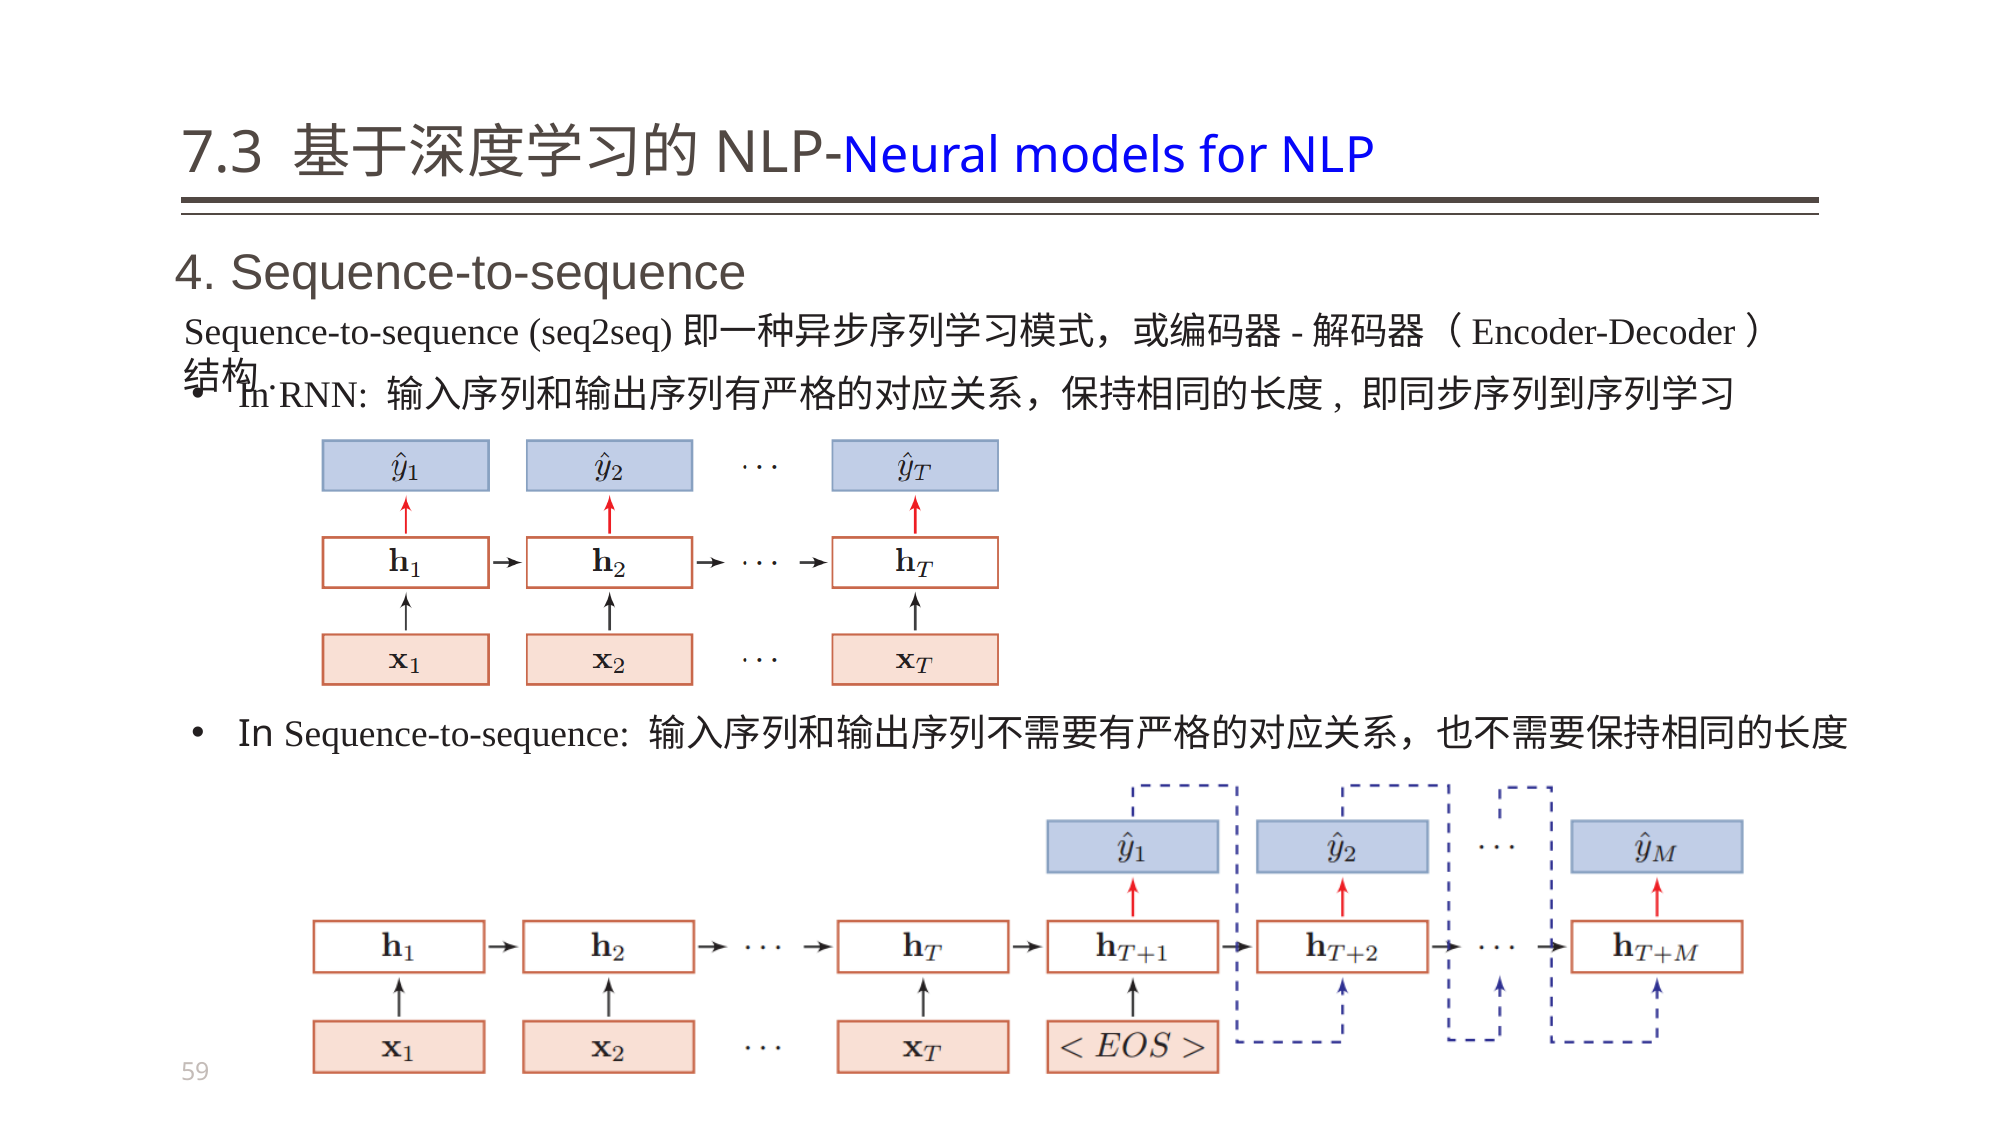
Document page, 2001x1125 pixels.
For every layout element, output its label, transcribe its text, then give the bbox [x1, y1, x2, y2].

text_box In RNN: 输入序列和输出序列有严格的对应关系，保持相同的长度, 即同步序列到序列学习 [176, 362, 1839, 423]
text_box In Sequence-to-sequence: 输入序列和输出序列不需要有严格的对应关系，也不需要保持相同的长度 [176, 701, 1882, 762]
text_box Sequence-to-sequence (seq2seq)即一种异步序列学习模式，或编码器-解码器（Encoder-Decoder）结构. [169, 299, 1831, 405]
text_box 4. Sequence-to-sequence [159, 238, 1768, 348]
title 7.3 基于深度学习的NLP-Neural models for NLP [181, 12, 1819, 193]
slide_number 59 [181, 1042, 269, 1103]
picture [308, 426, 1008, 699]
picture [265, 761, 1774, 1095]
